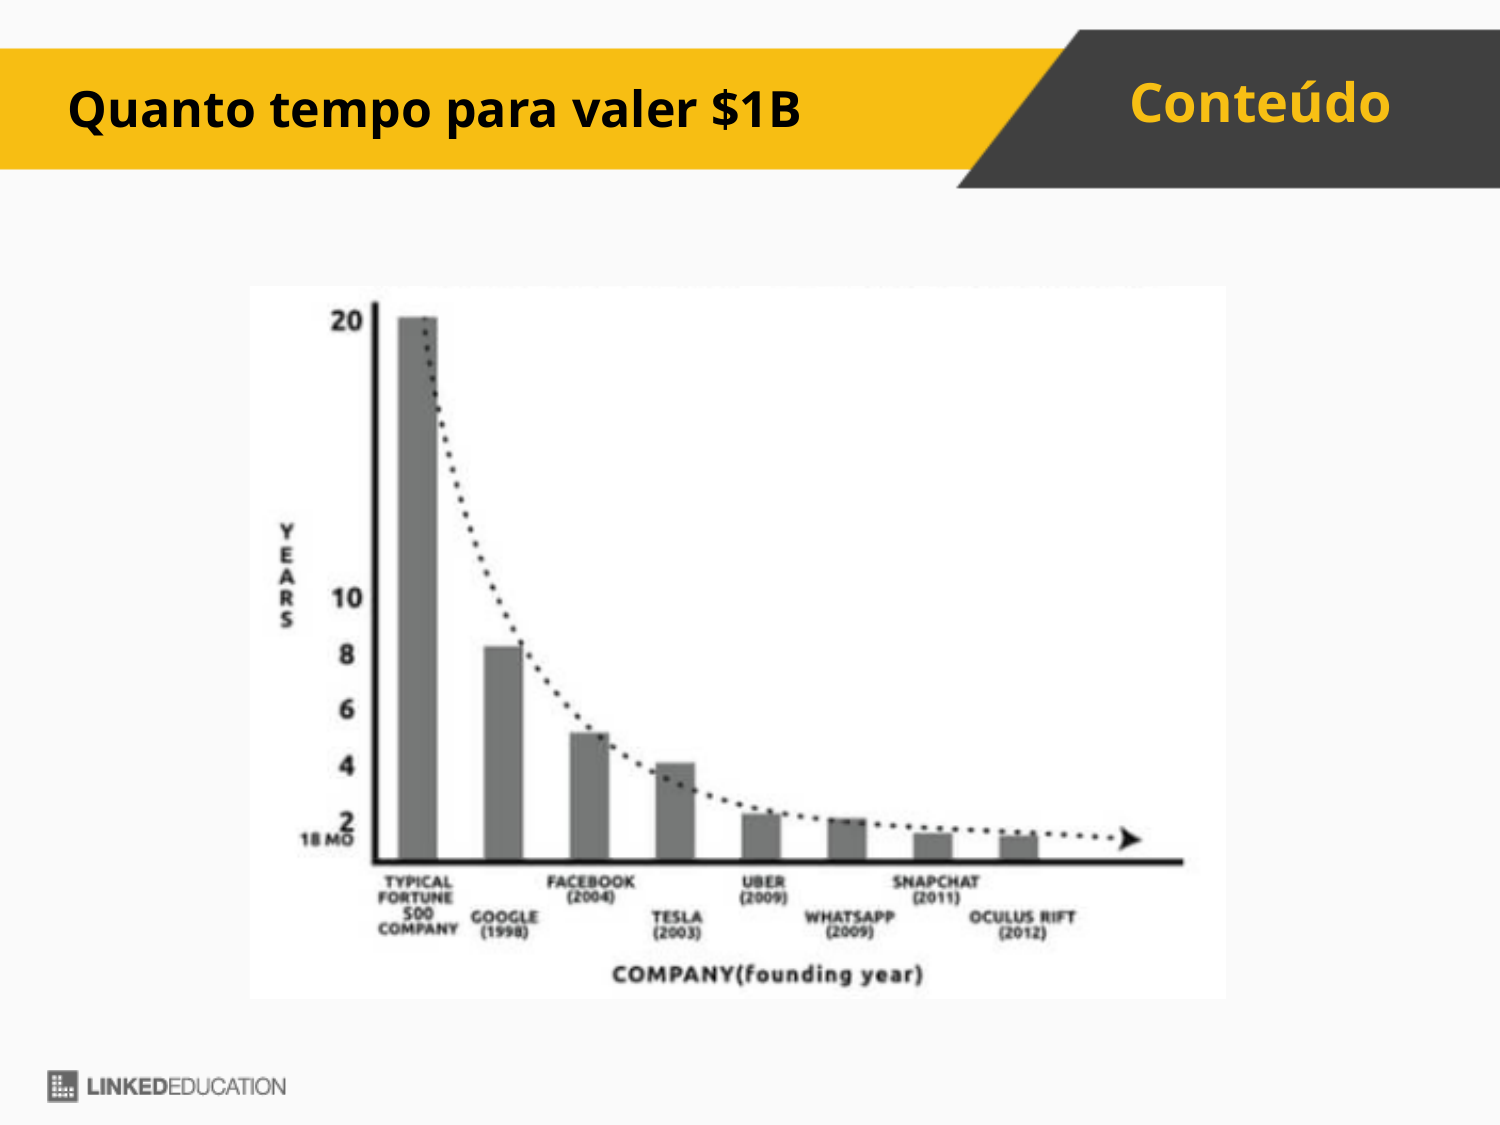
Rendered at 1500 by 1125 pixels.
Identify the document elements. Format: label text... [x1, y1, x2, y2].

picture [0, 0, 1500, 1125]
text_box Quanto tempo para valer $1B [53, 70, 1030, 146]
